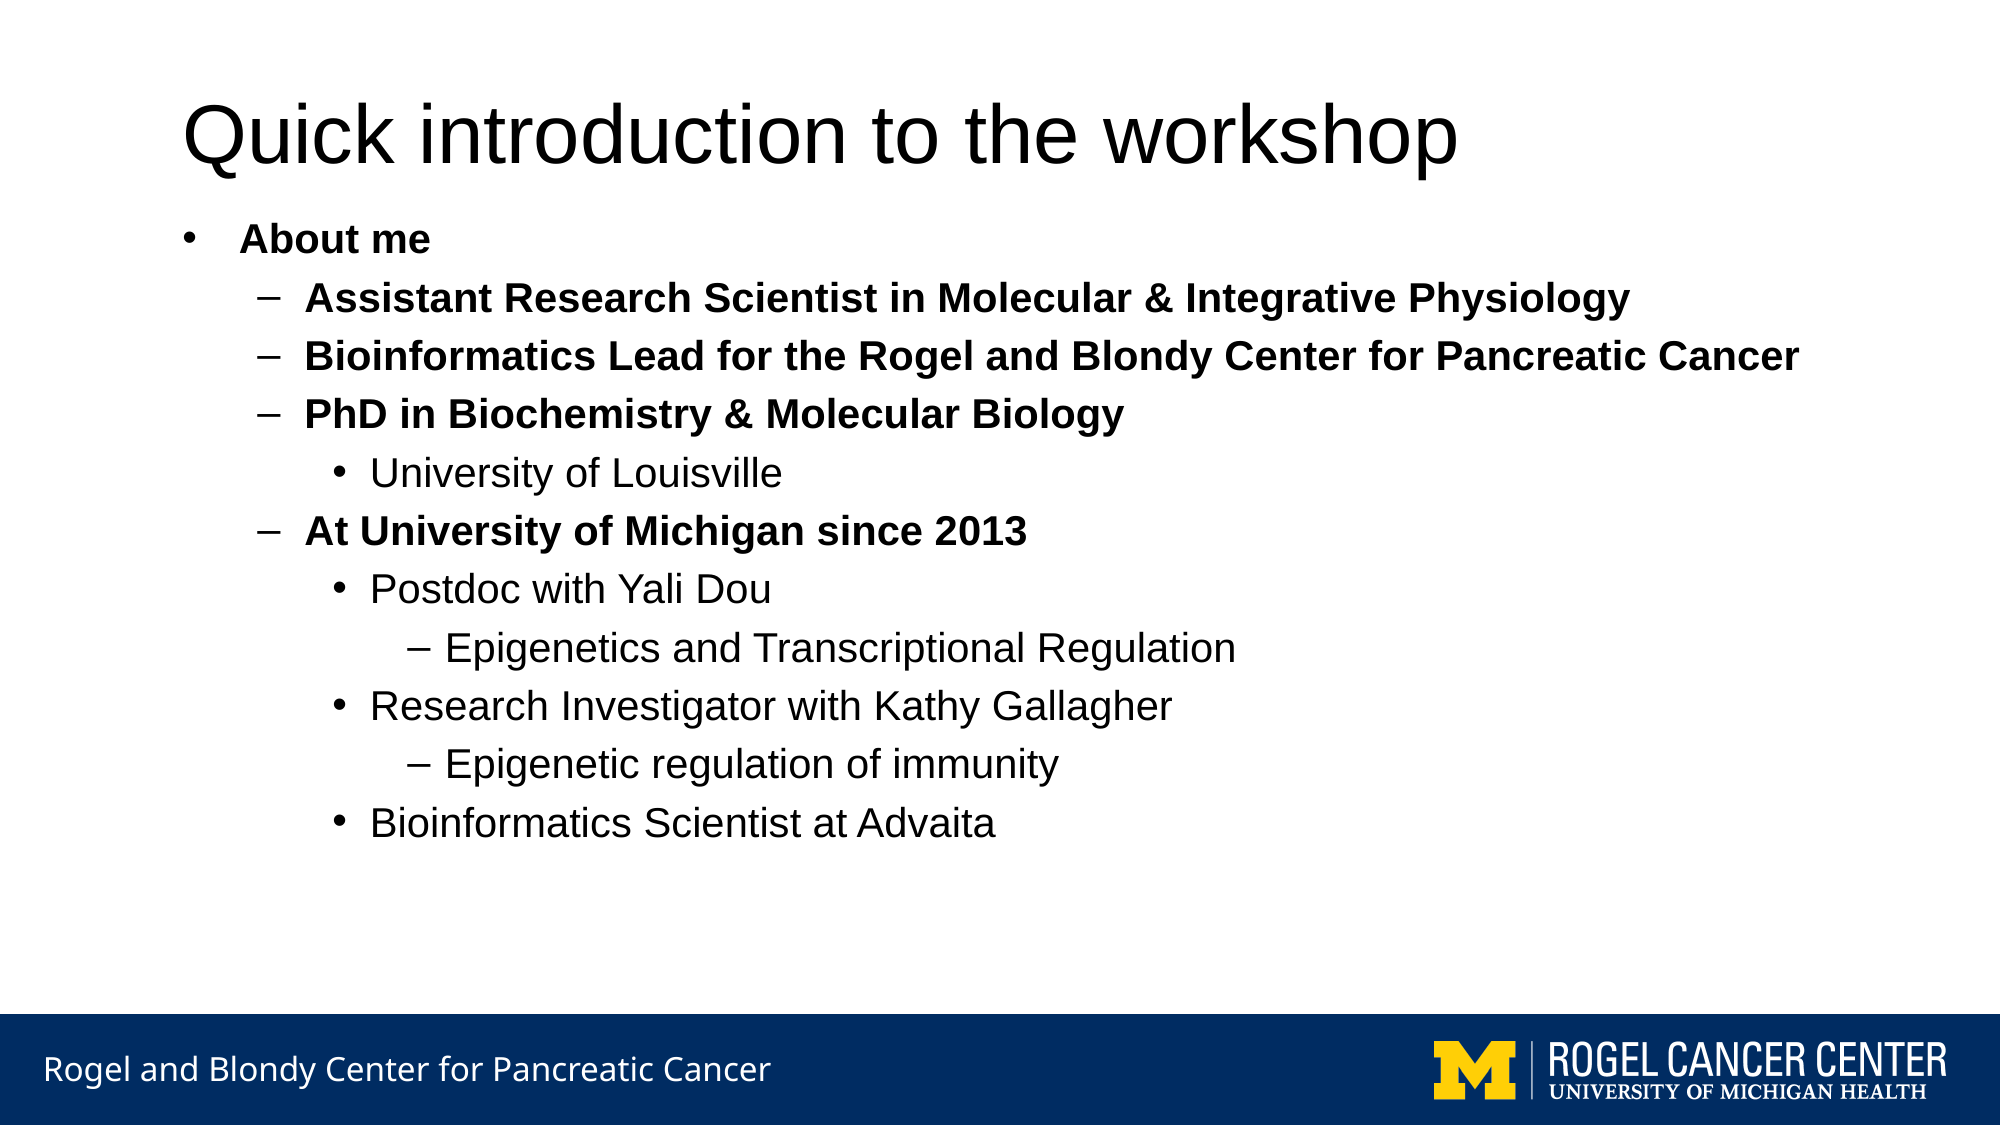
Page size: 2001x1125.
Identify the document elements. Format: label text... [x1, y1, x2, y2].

list Quick introduction to the workshop [167, 72, 1761, 166]
list About me Assistant Research Scientist in Molecular & Integrative Physiology Bioinformatics Lead for the Rogel and Blondy Center for Pancreatic Cancer PhD in Biochemistry & Molecular Biology University of Louisville At University of Michigan since 2013 Postdoc with Yali Dou Epigenetics and Transcriptional Regulation Research Investigator with Kathy Gallagher Epigenetic regulation of immunity Bioinformatics Scientist at Advaita [167, 204, 1893, 563]
picture [1434, 1040, 1947, 1100]
